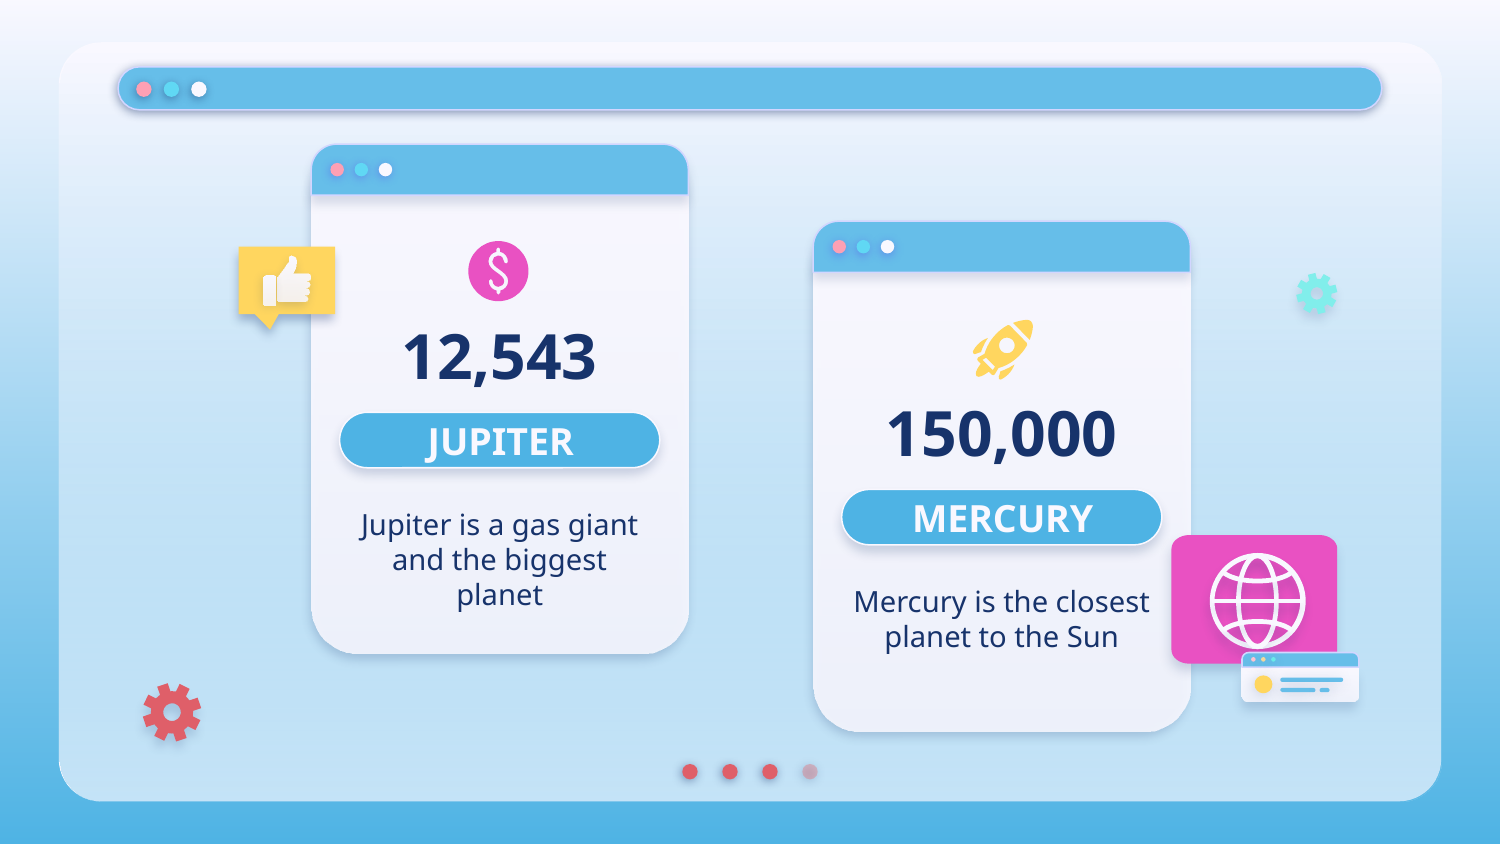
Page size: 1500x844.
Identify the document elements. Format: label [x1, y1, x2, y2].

text_box [238, 246, 336, 315]
text_box [1171, 534, 1338, 664]
text_box [310, 143, 689, 655]
text_box [1241, 652, 1360, 703]
text_box [142, 272, 1338, 742]
text_box [812, 220, 1191, 732]
text_box [972, 319, 1034, 380]
